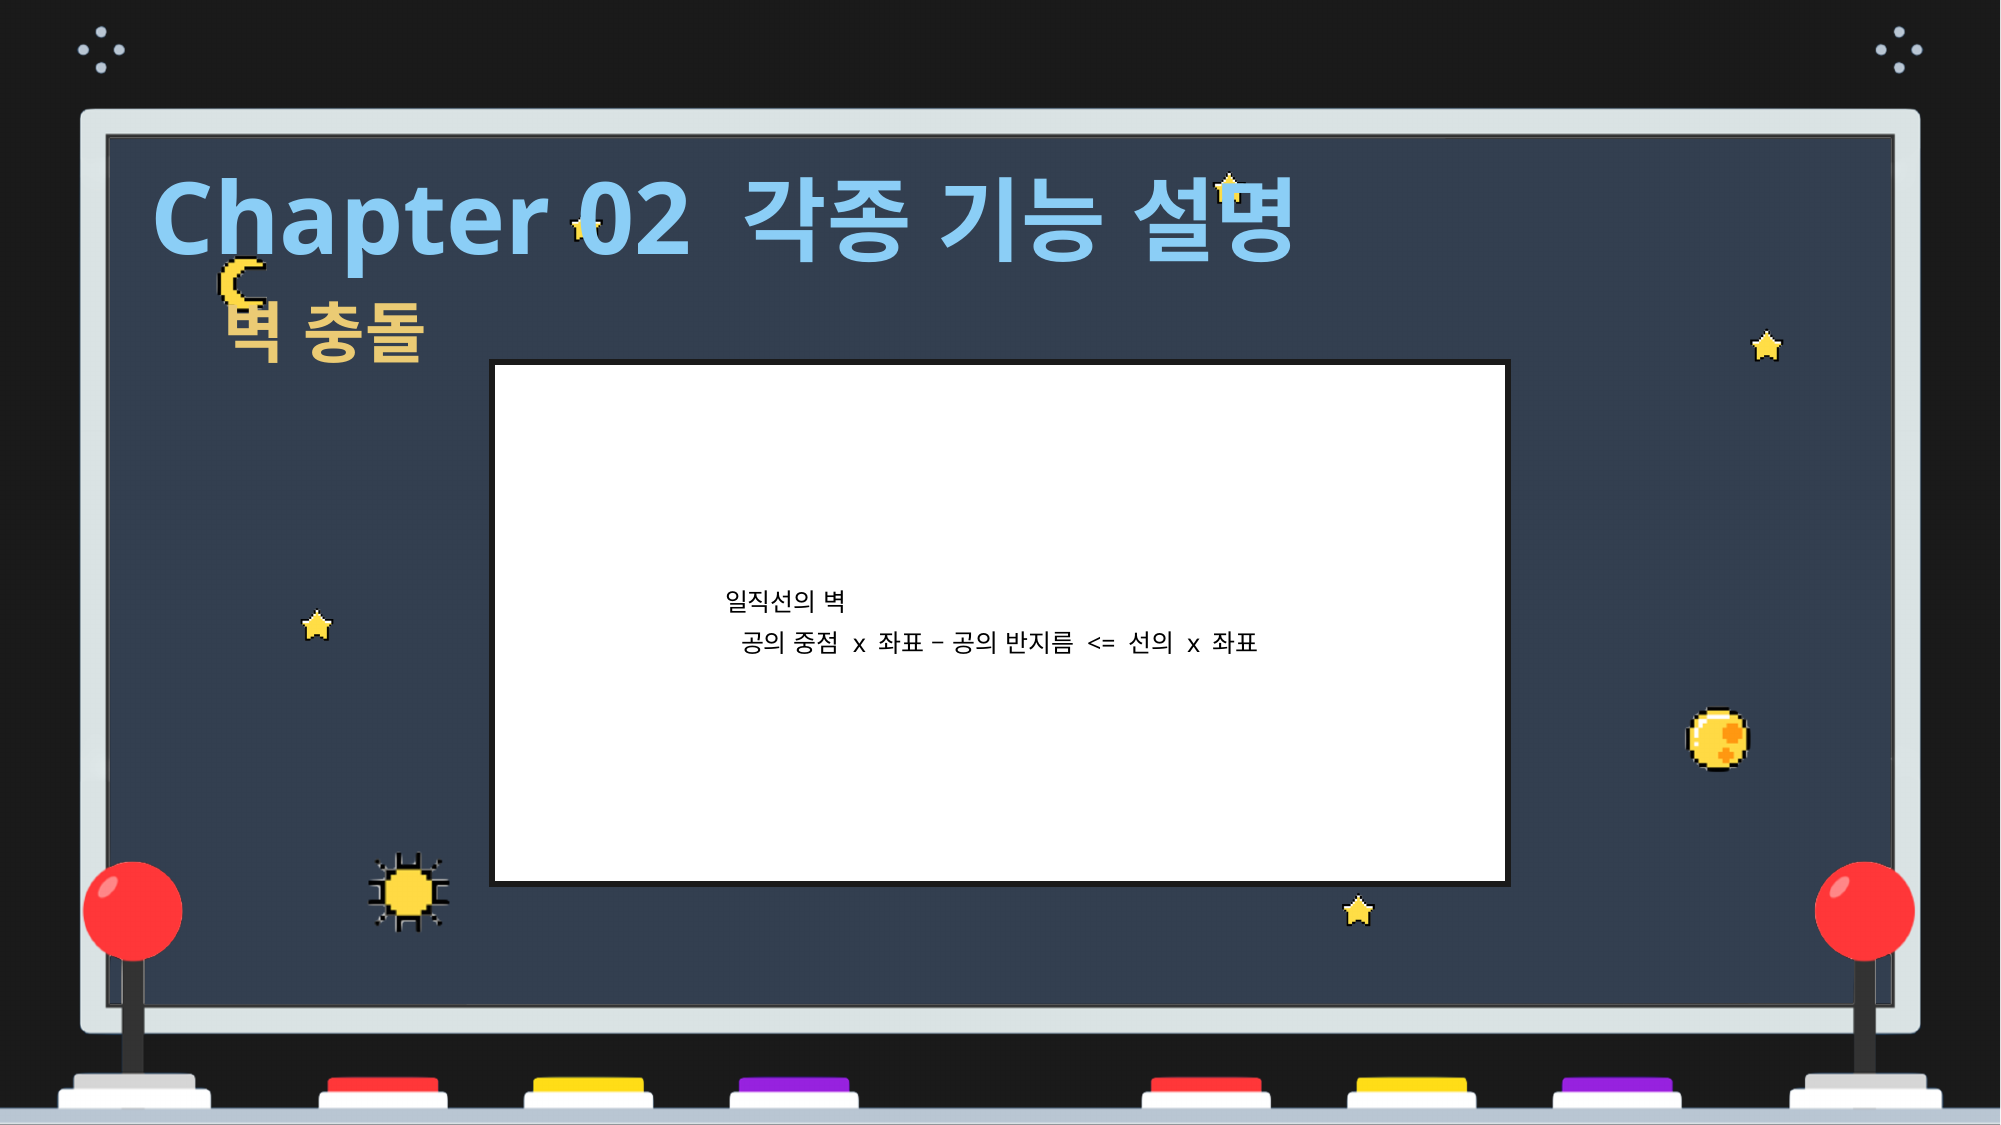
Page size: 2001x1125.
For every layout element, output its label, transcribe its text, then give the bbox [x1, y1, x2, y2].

text_box Chapter 02 각종 기능 설명 [135, 147, 1451, 282]
text_box 공의 중점 x 좌표 – 공의 반지름 <= 선의 x 좌표 [726, 619, 1274, 665]
text_box [491, 361, 1509, 885]
text_box 일직선의 벽 [710, 579, 862, 625]
picture [0, 0, 2001, 1125]
text_box 벽 충돌 [208, 283, 696, 379]
